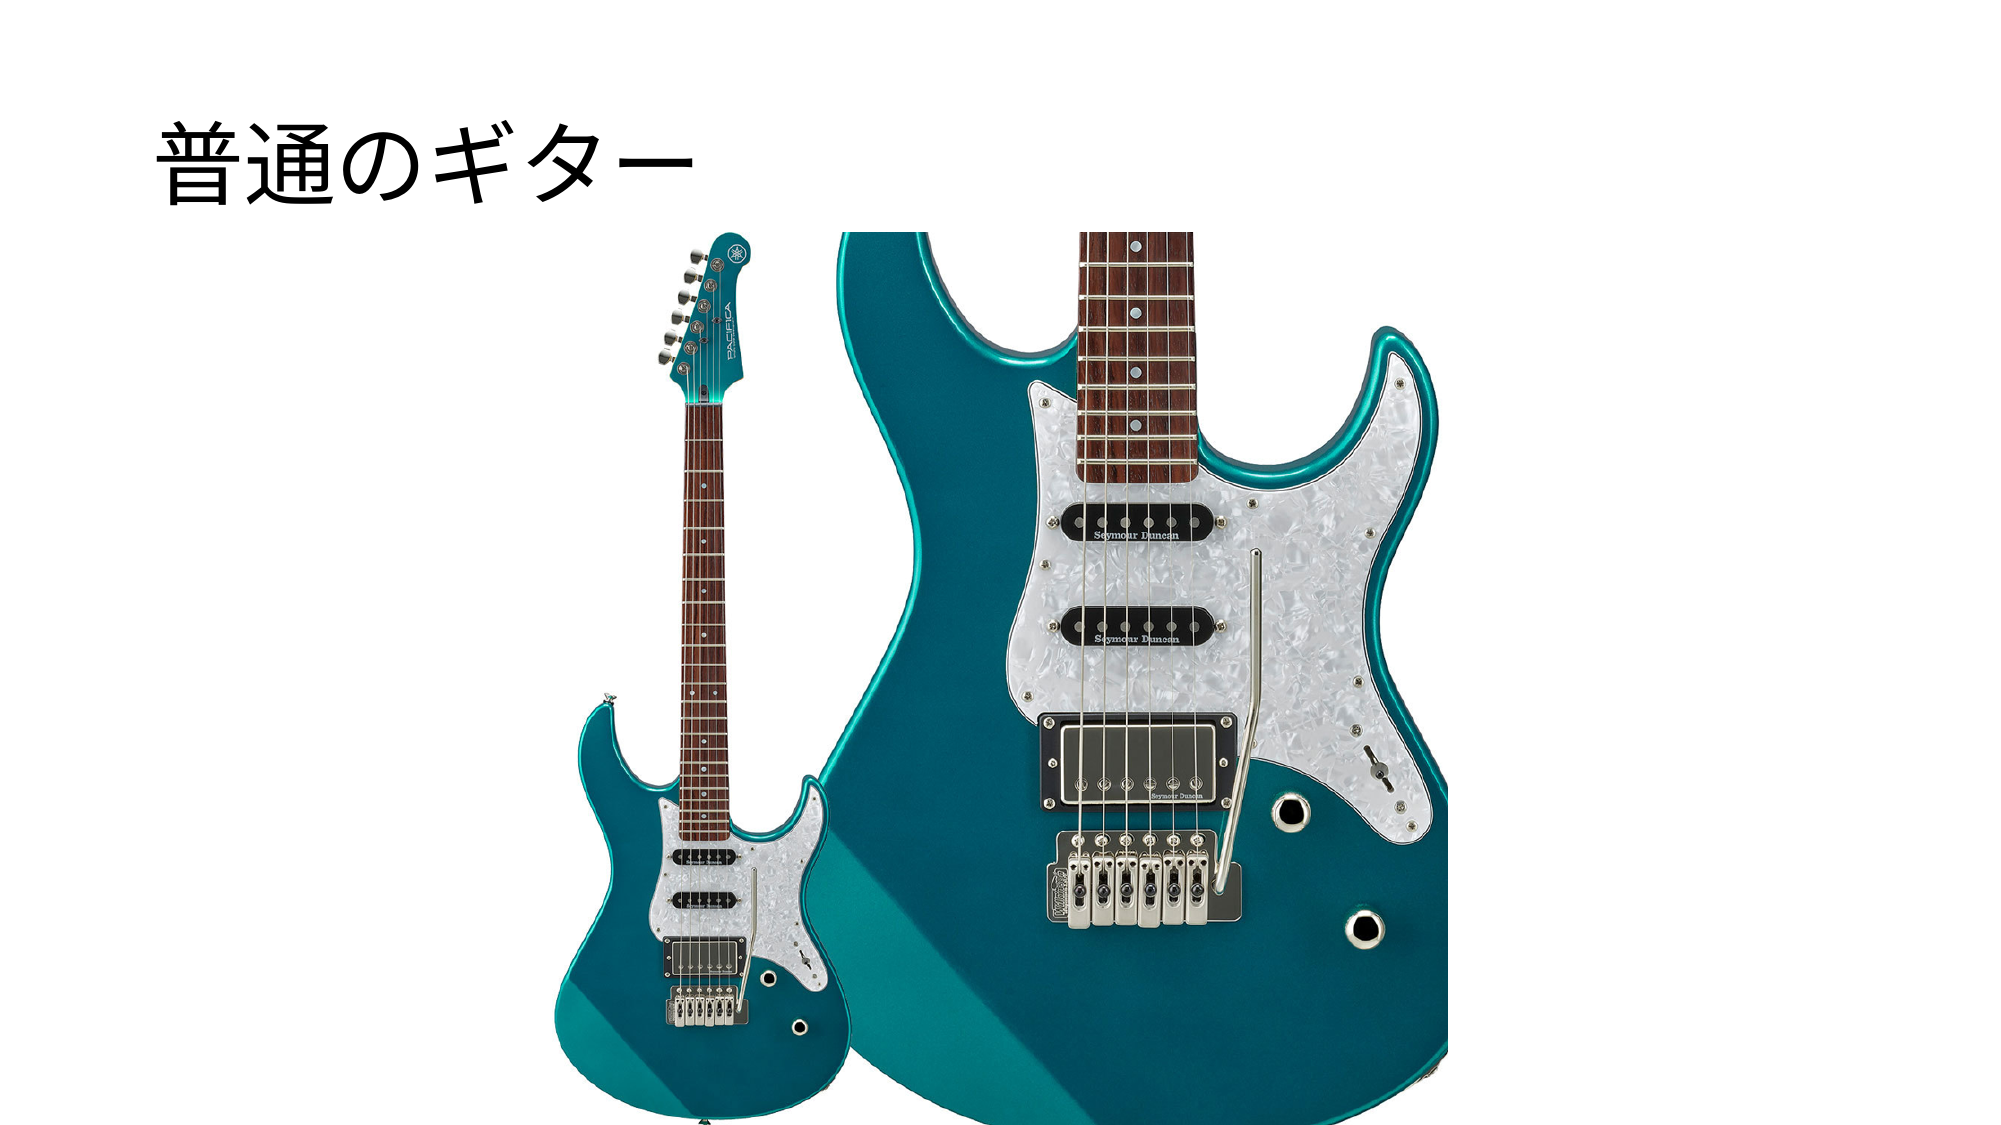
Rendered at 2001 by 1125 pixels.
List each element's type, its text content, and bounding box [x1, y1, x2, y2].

title 普通のギター [137, 59, 1863, 278]
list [552, 232, 1448, 1125]
